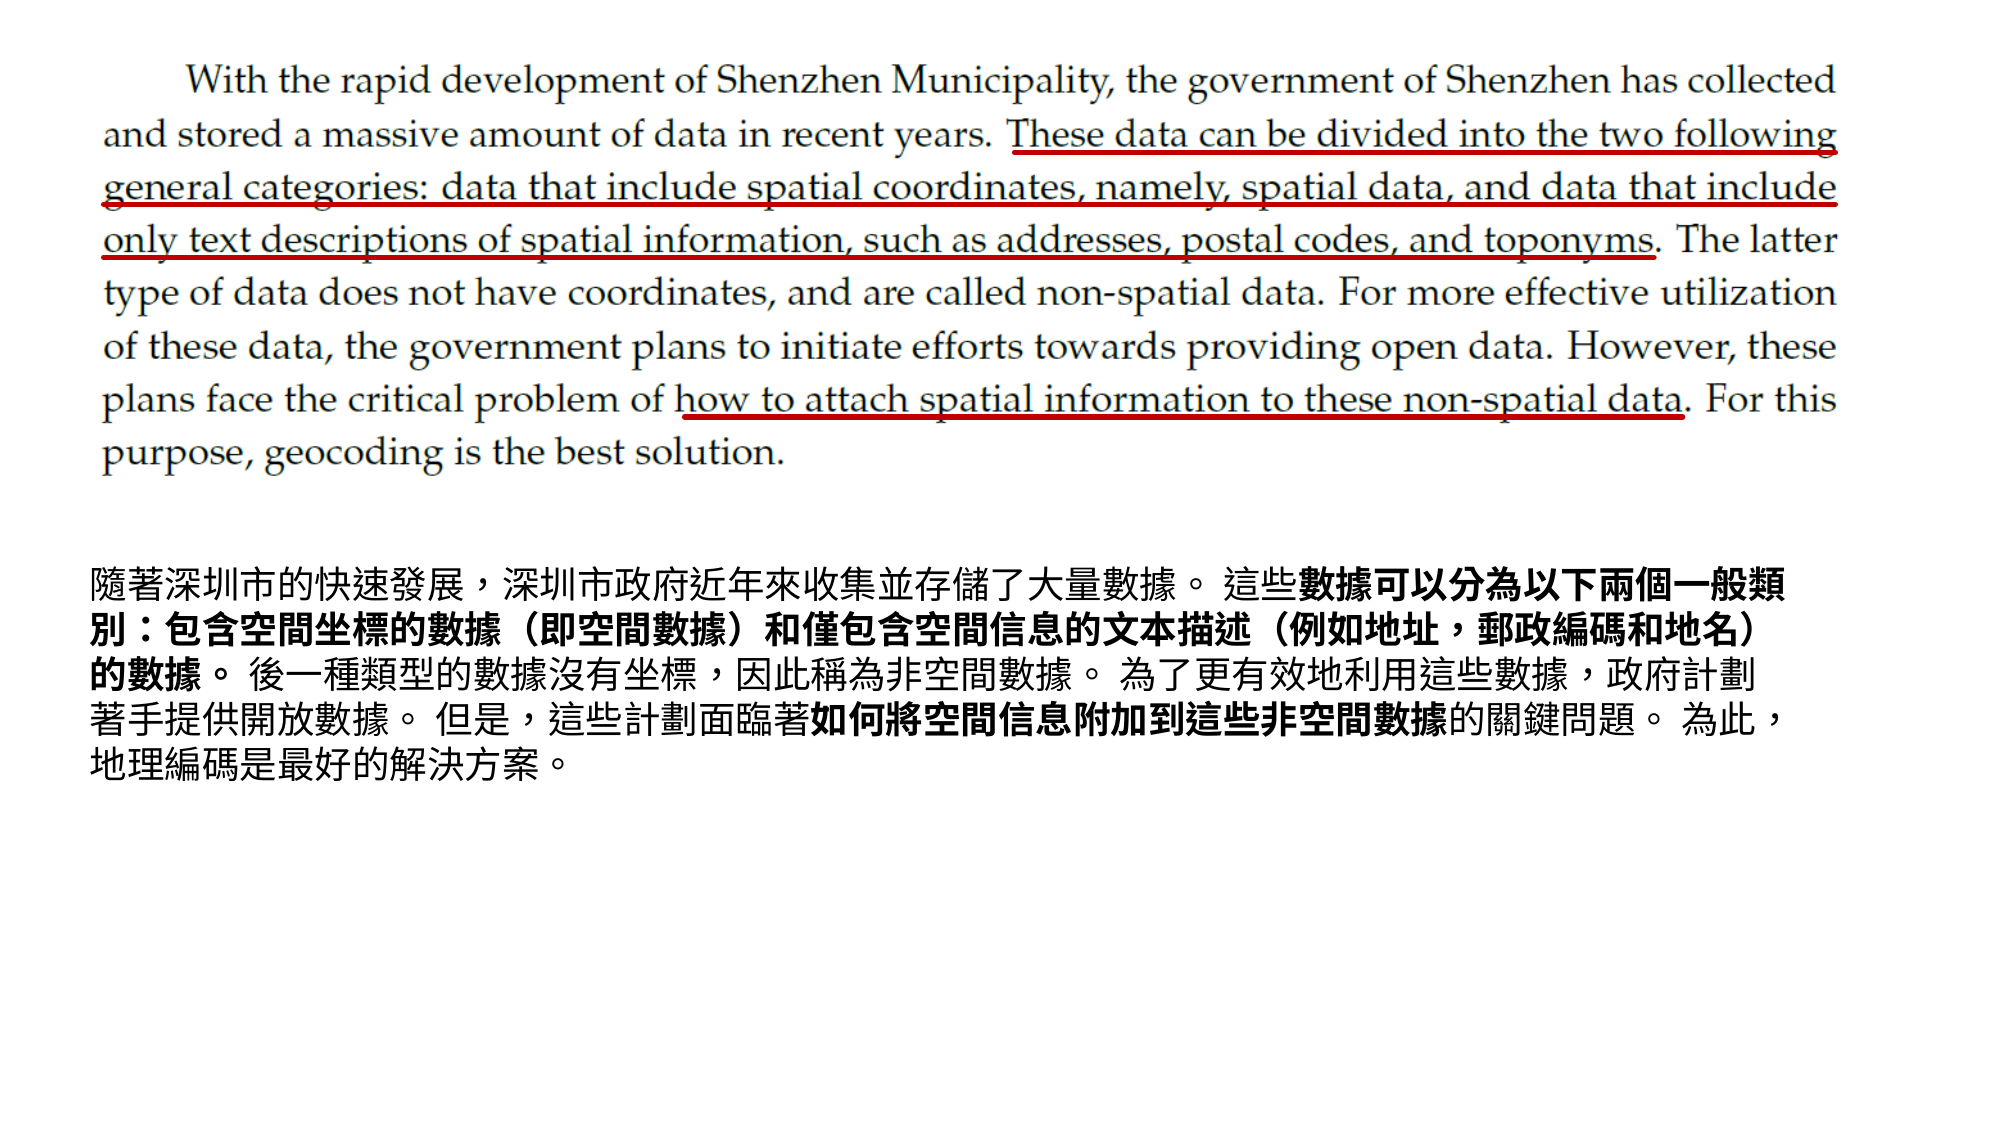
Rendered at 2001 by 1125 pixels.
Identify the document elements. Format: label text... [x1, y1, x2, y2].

text_box 隨著深圳市的快速發展，深圳市政府近年來收集並存儲了大量數據。 這些數據可以分為以下兩個一般類別：包含空間坐標的數據（即空間數據）和僅包含空間信息的文本描述（例如地址，郵政編碼和地名）的數據。 後一種類型的數據沒有坐標，因此稱為非空間數據。 為了更有效地利用這些數據，政府計劃著手提供開放數據。 但是，這些計劃面臨著如何將空間信息附加到這些非空間數據的關鍵問題。 為此，地理編碼是最好的解決方案。 [74, 553, 1804, 794]
picture [74, 40, 1886, 503]
